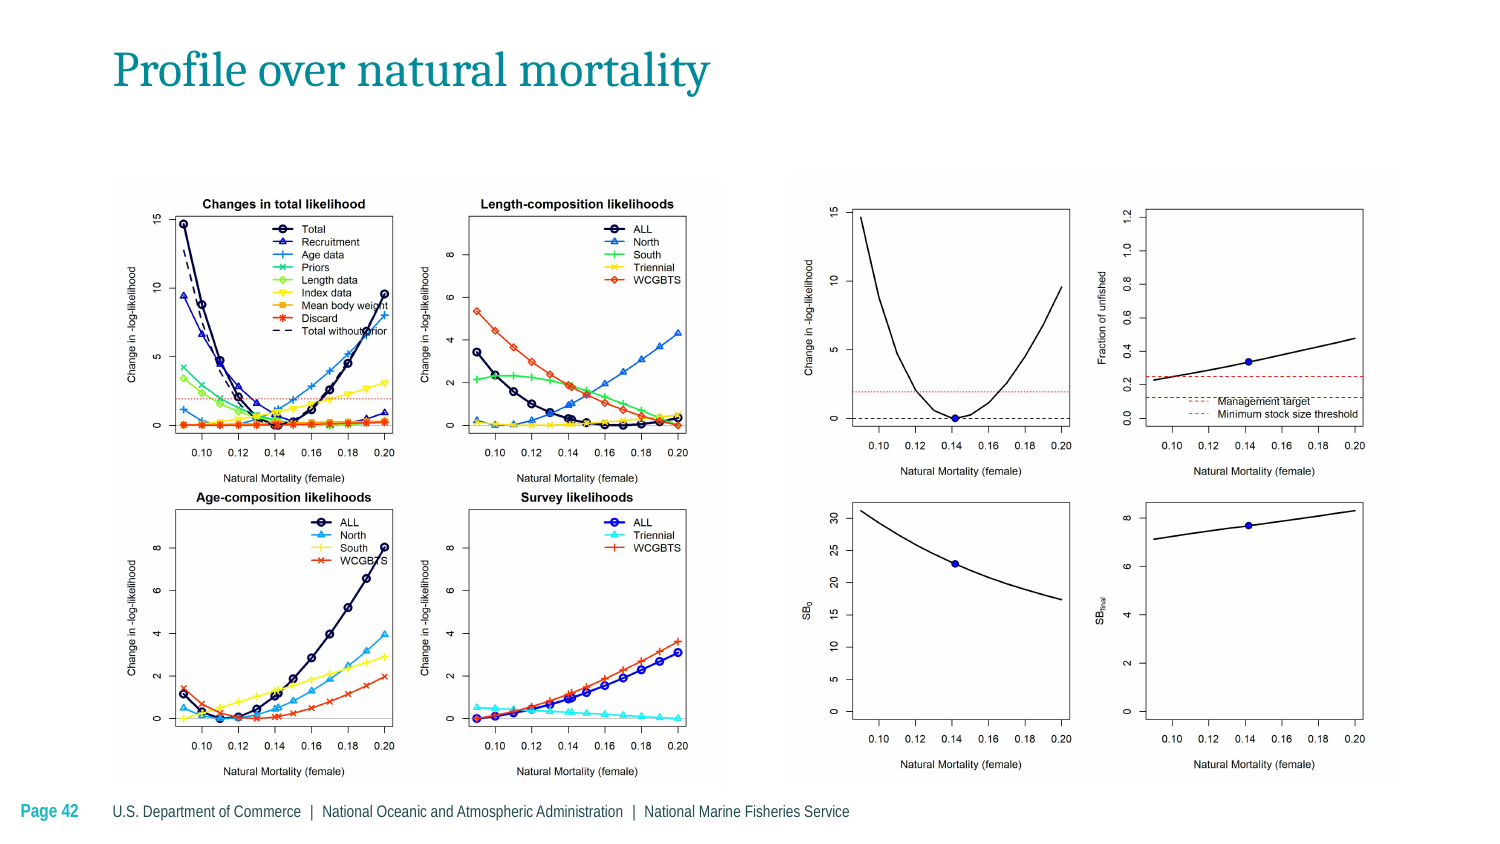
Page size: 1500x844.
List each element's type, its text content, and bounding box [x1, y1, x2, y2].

picture [789, 171, 1401, 783]
picture [112, 178, 724, 790]
title Profile over natural mortality [112, 23, 1455, 98]
